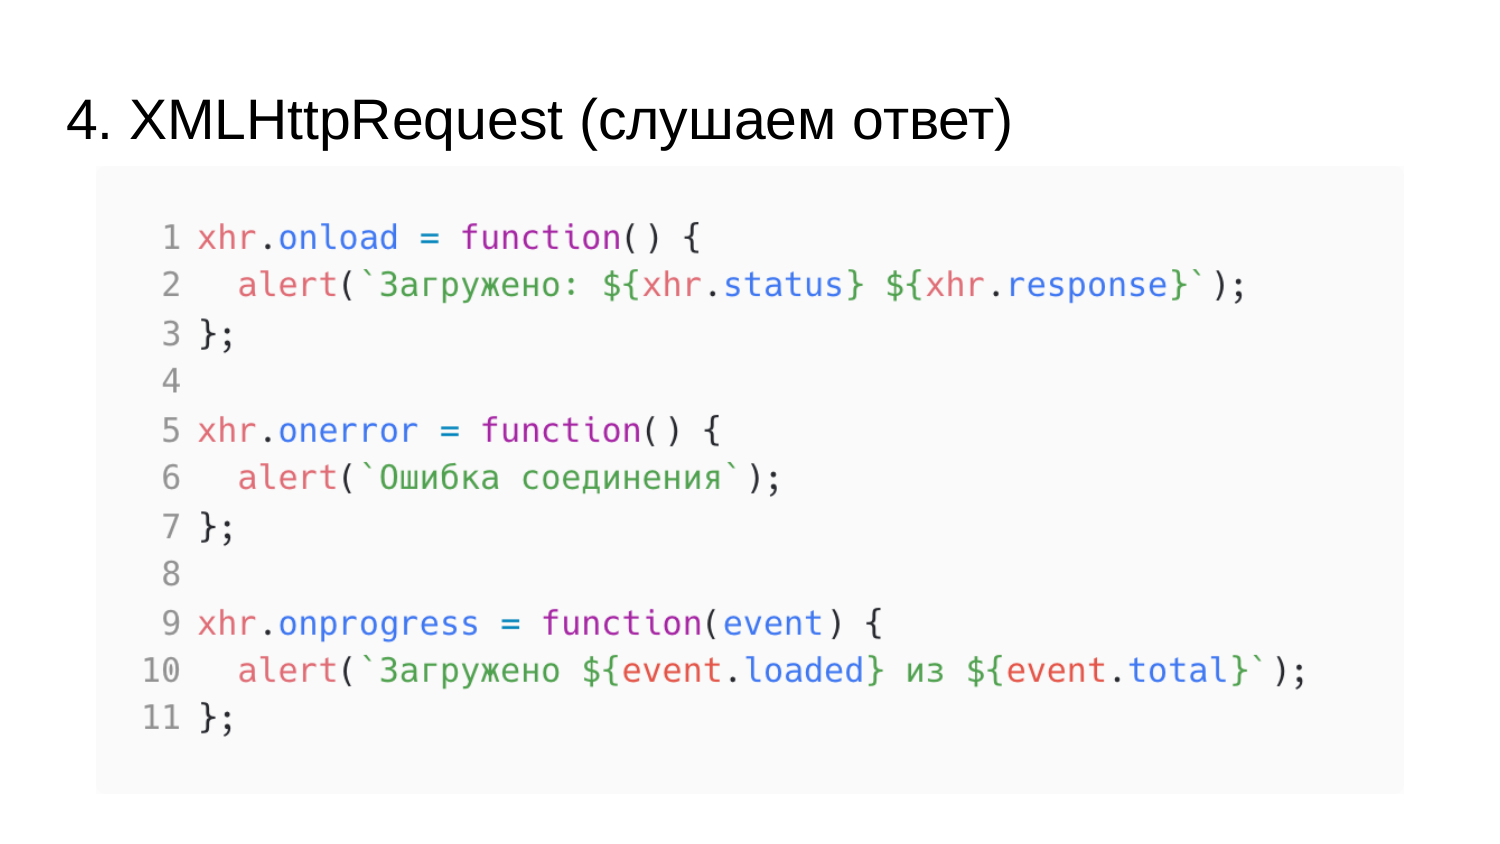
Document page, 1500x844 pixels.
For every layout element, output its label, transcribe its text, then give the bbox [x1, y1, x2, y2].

title 4. XMLHttpRequest (слушаем ответ) [51, 72, 1449, 167]
picture [96, 166, 1404, 794]
